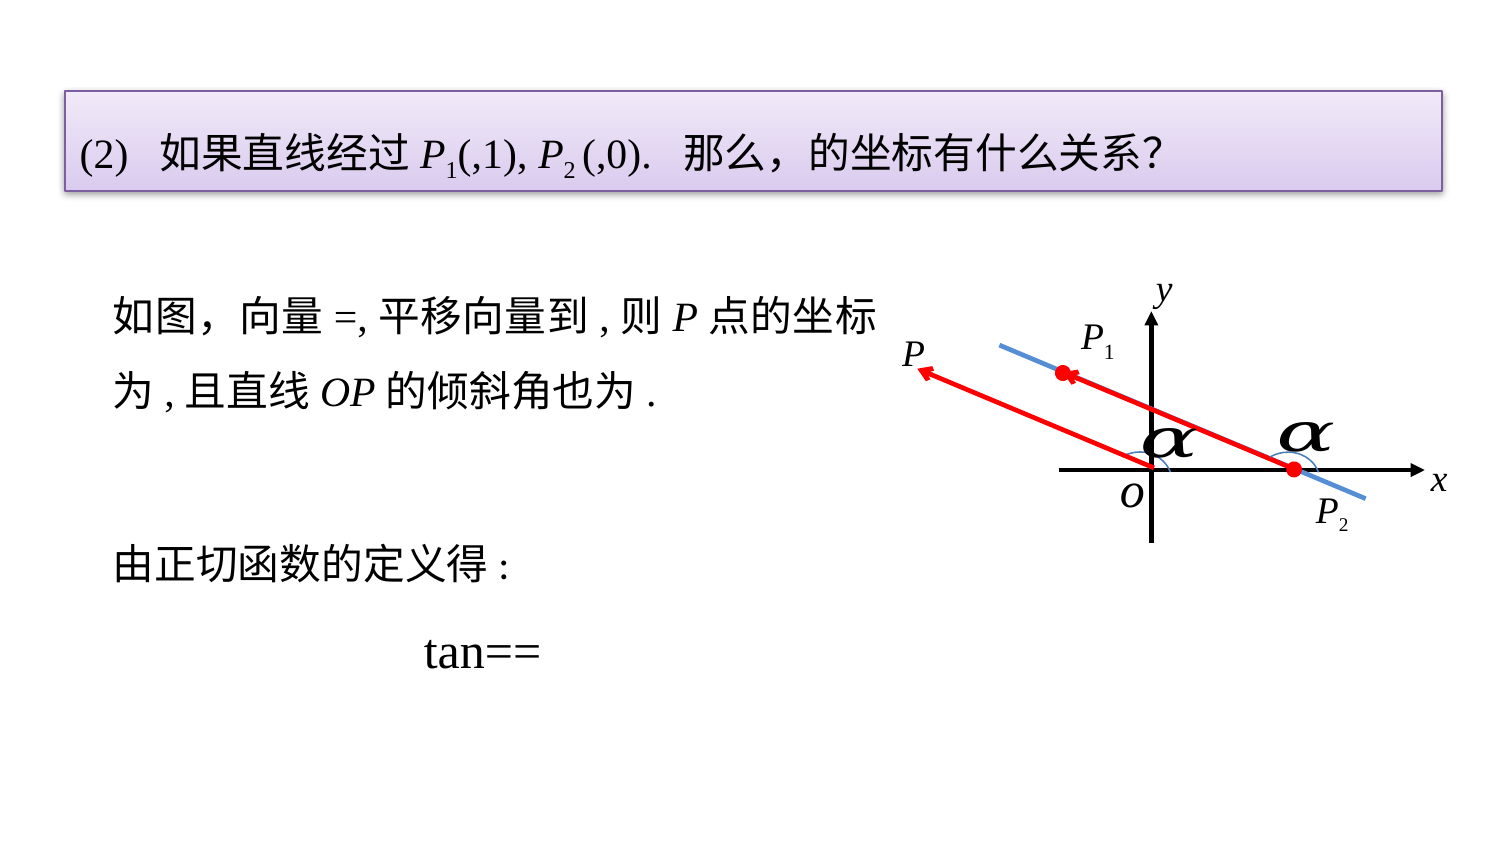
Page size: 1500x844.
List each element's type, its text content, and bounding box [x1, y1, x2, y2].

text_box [1062, 371, 1300, 472]
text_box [999, 304, 1425, 543]
text_box 由正切函数的定义得: [97, 530, 524, 595]
text_box x [1431, 446, 1463, 507]
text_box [917, 368, 1155, 469]
text_box P [887, 321, 940, 382]
text_box y [1141, 256, 1188, 303]
